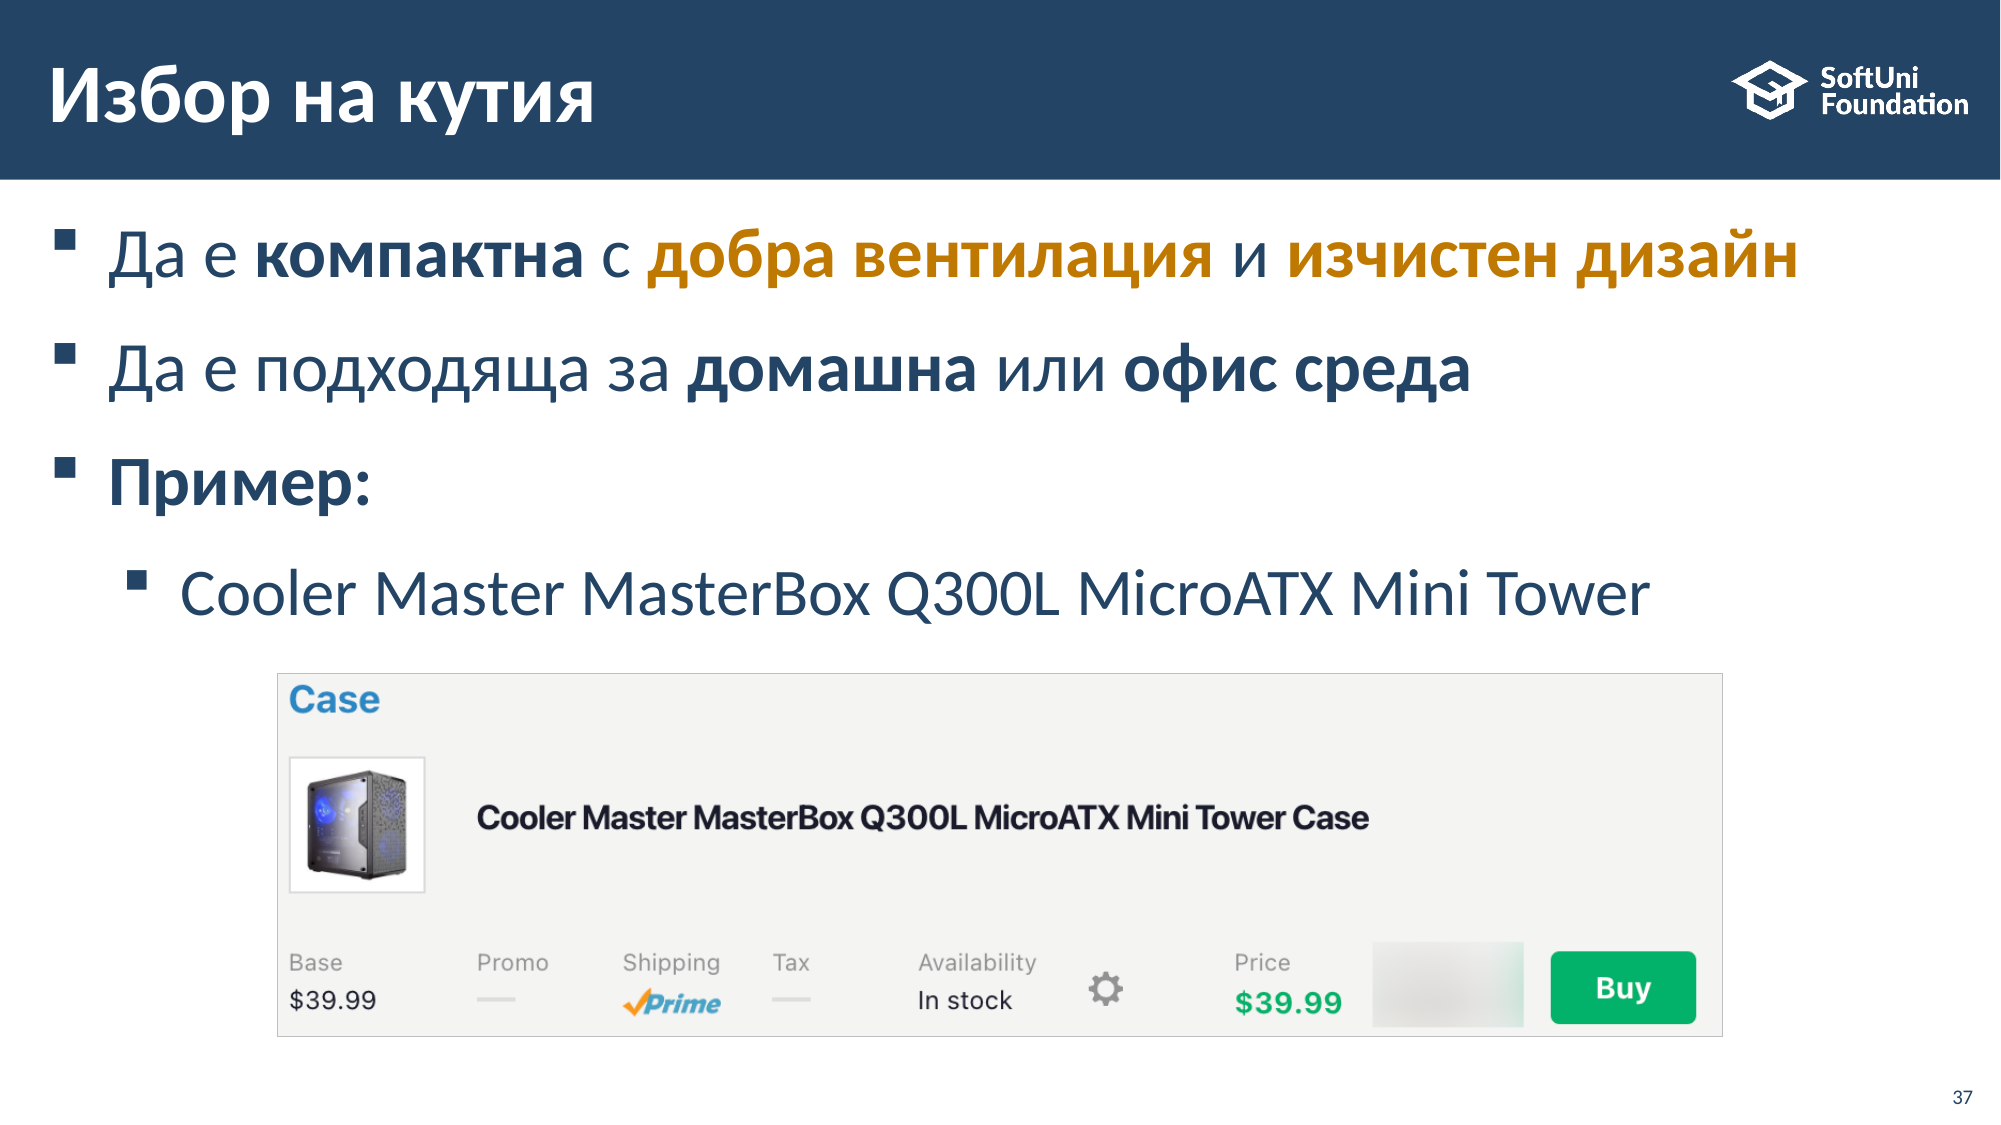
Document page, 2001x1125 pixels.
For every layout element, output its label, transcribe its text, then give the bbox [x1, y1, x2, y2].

list Да е компактна с добра вентилация и изчистен дизайн Да е подходяща за домашна или офис среда Пример: Cooler Master MasterBox Q300L MicroATX Mini Tower [31, 196, 1970, 1104]
slide_number 37 [1927, 1067, 1989, 1117]
picture [277, 672, 1723, 1037]
picture [1731, 60, 1968, 120]
title Избор на кутия [31, 16, 1716, 162]
